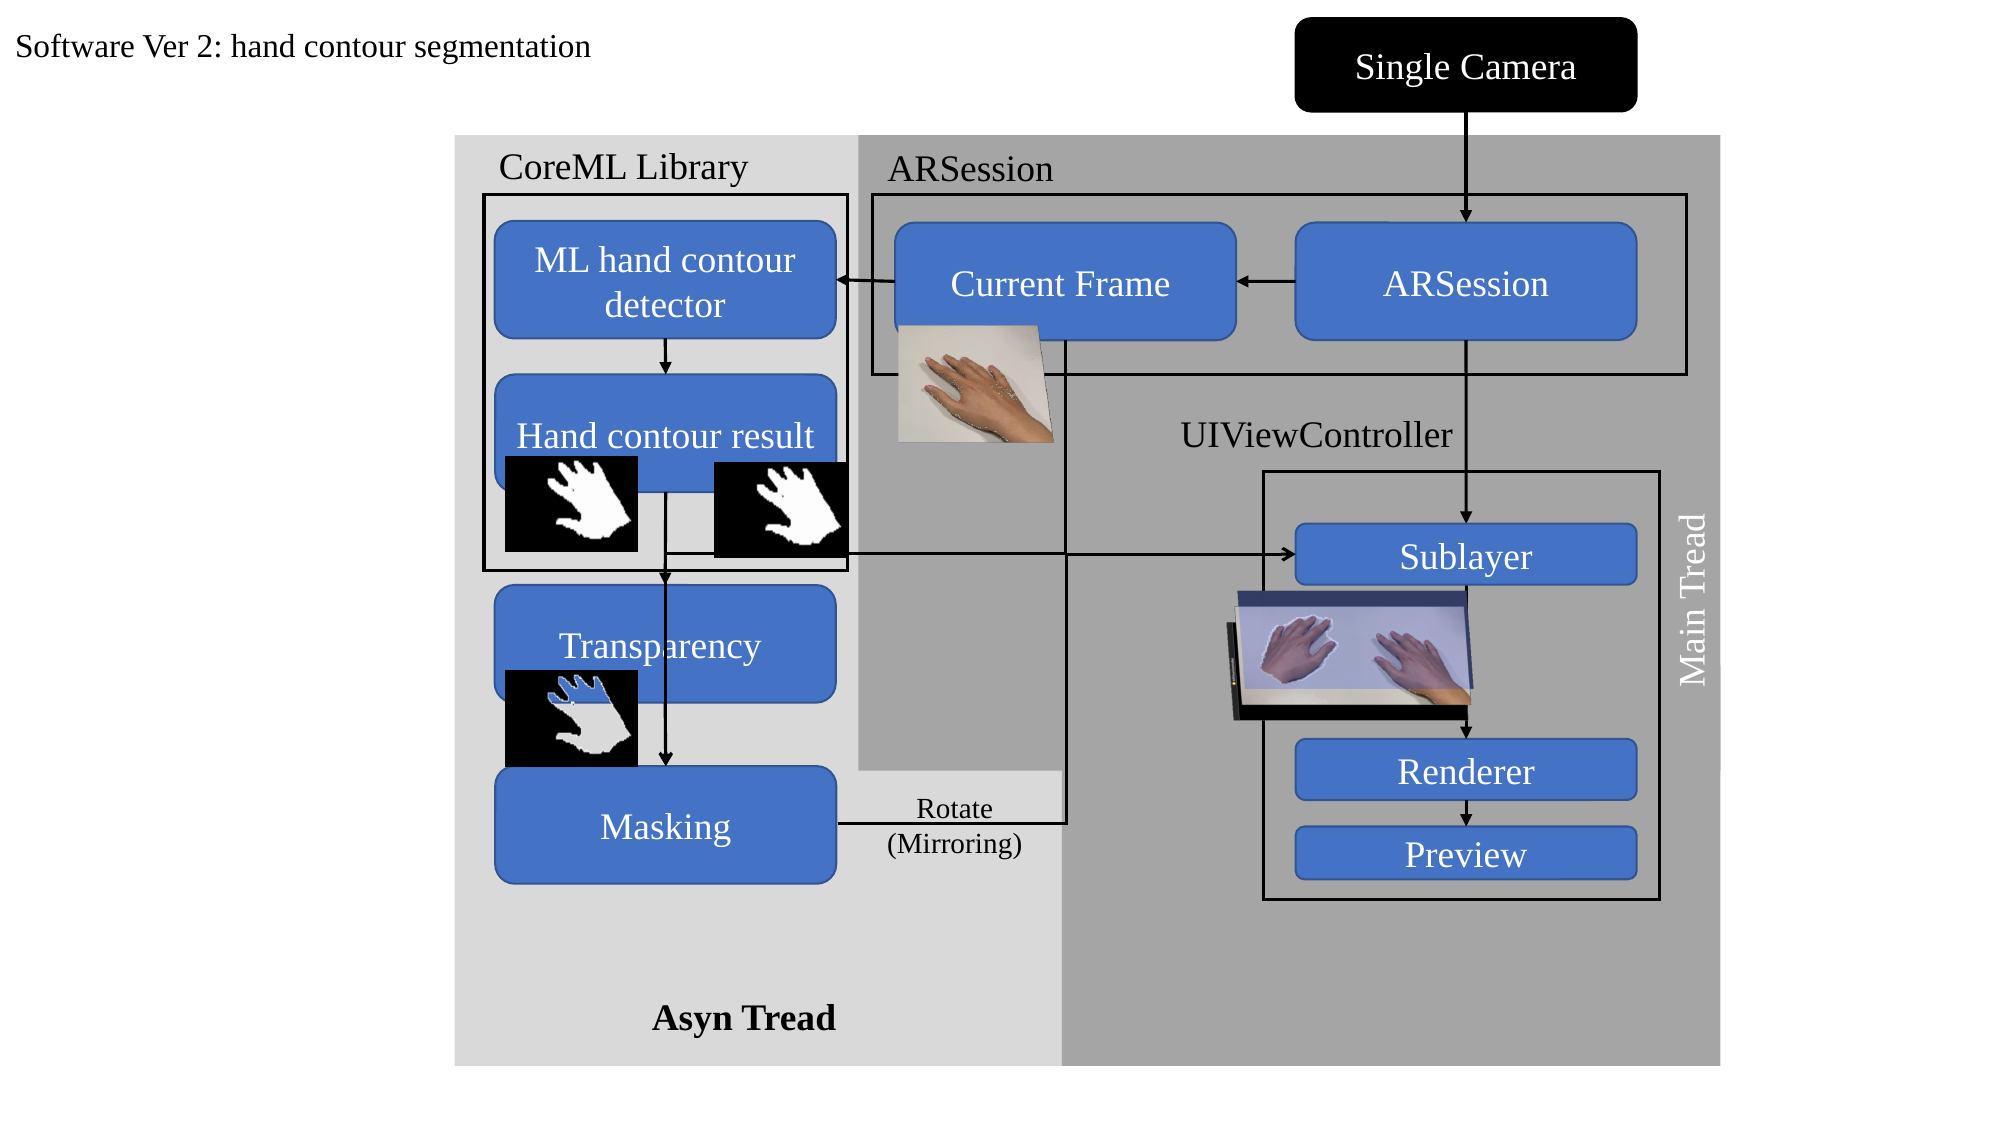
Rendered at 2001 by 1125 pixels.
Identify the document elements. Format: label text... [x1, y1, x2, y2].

text_box Masking [494, 765, 838, 885]
picture [901, 308, 1060, 474]
text_box Asyn Tread [637, 985, 858, 1046]
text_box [858, 134, 1721, 1066]
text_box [837, 554, 1296, 824]
text_box CoreML Library [484, 135, 796, 195]
text_box Transparency [493, 583, 652, 704]
picture [505, 670, 638, 767]
title Software Ver 2: hand contour segmentation [0, 1, 1725, 92]
picture [714, 462, 848, 558]
text_box Single Camera [1294, 17, 1638, 113]
text_box [454, 134, 1090, 1067]
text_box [652, 353, 1079, 754]
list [505, 456, 638, 552]
text_box [483, 193, 848, 572]
picture [1278, 528, 1423, 786]
